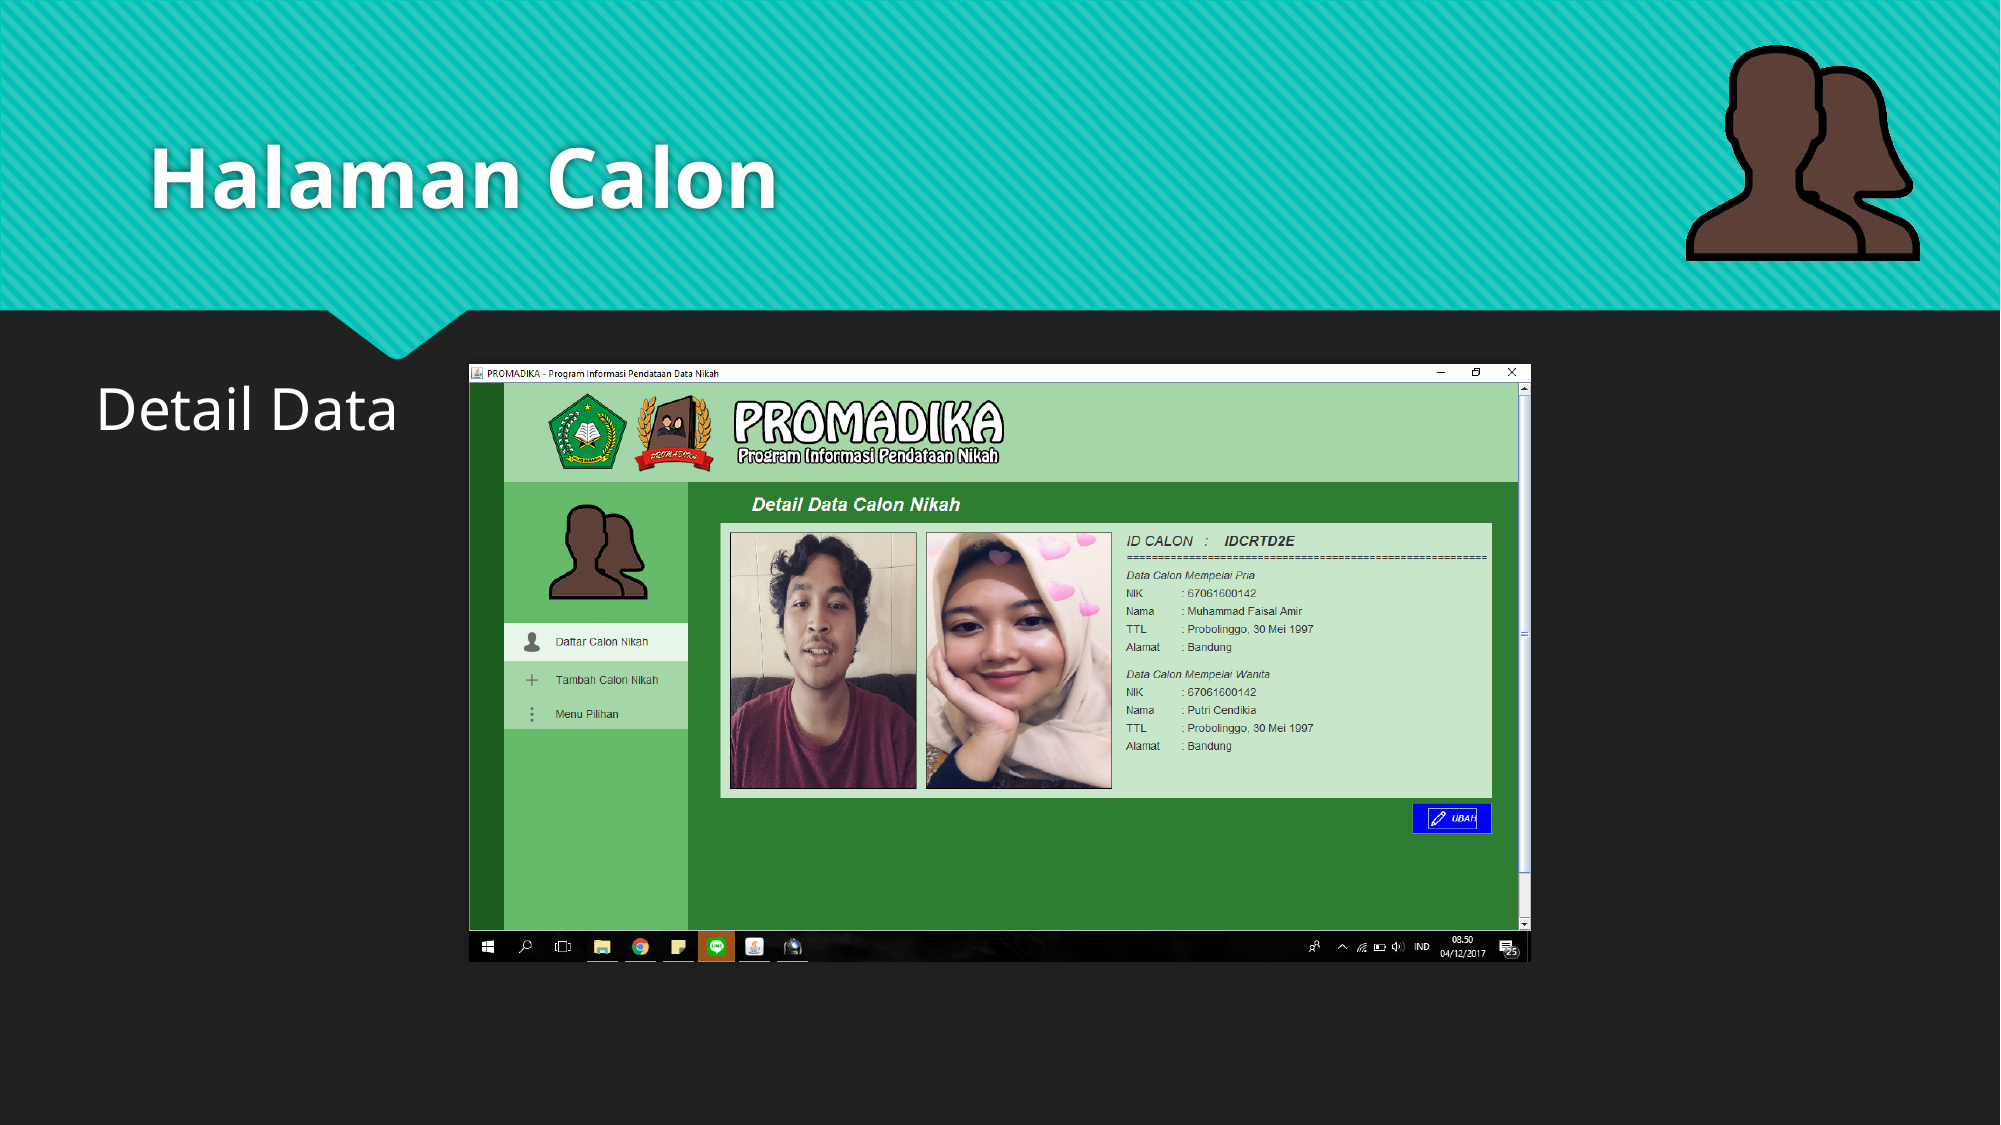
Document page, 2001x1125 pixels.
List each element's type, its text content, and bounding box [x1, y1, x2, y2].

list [469, 364, 1531, 962]
title Halaman Calon [132, 73, 1685, 233]
picture [1685, 45, 1921, 261]
text_box Detail Data [14, 364, 469, 450]
